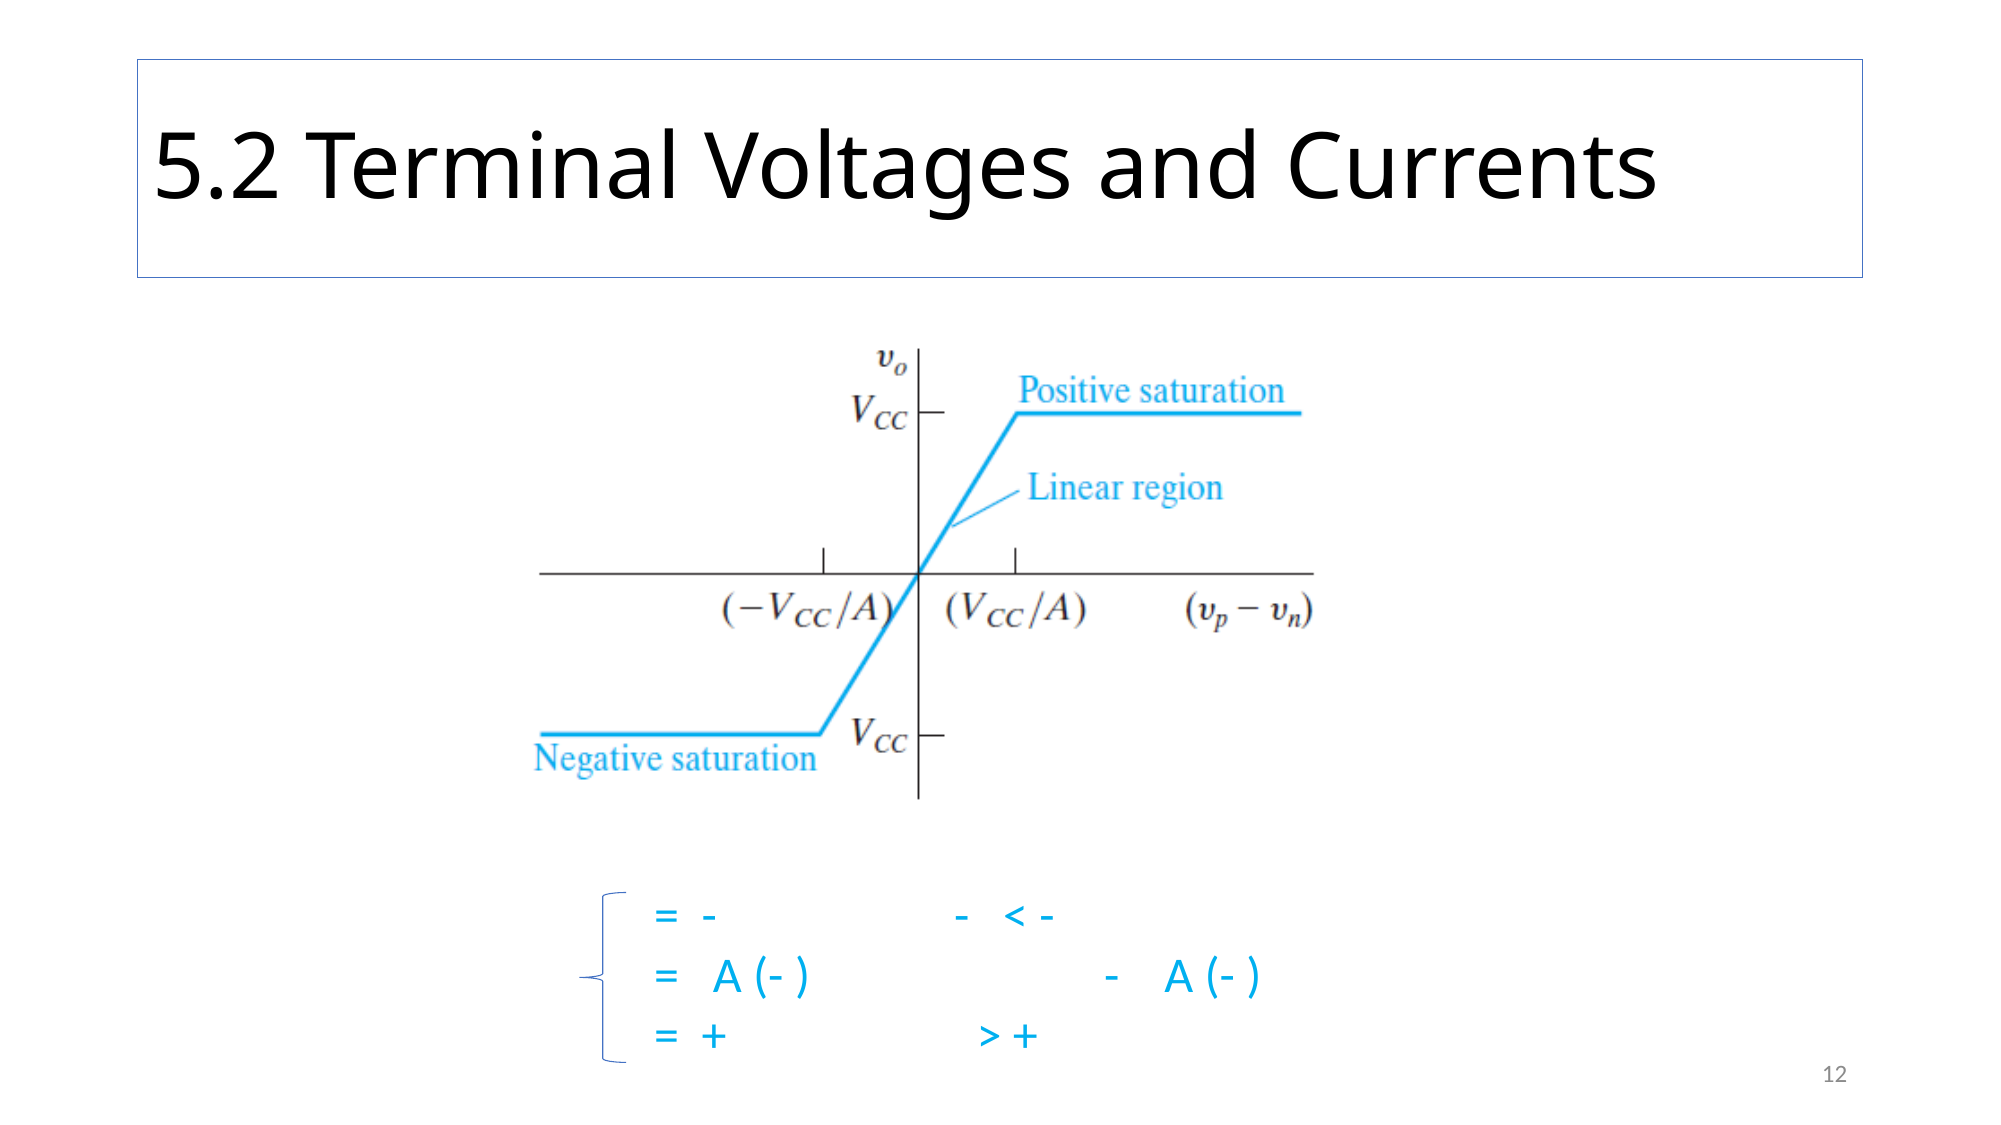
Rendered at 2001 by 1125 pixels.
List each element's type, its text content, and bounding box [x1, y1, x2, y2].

slide_number 12 [1412, 1042, 1863, 1103]
text_box [579, 891, 627, 1063]
title 5.2 Terminal Voltages and Currents [137, 59, 1863, 278]
picture [520, 288, 1359, 814]
